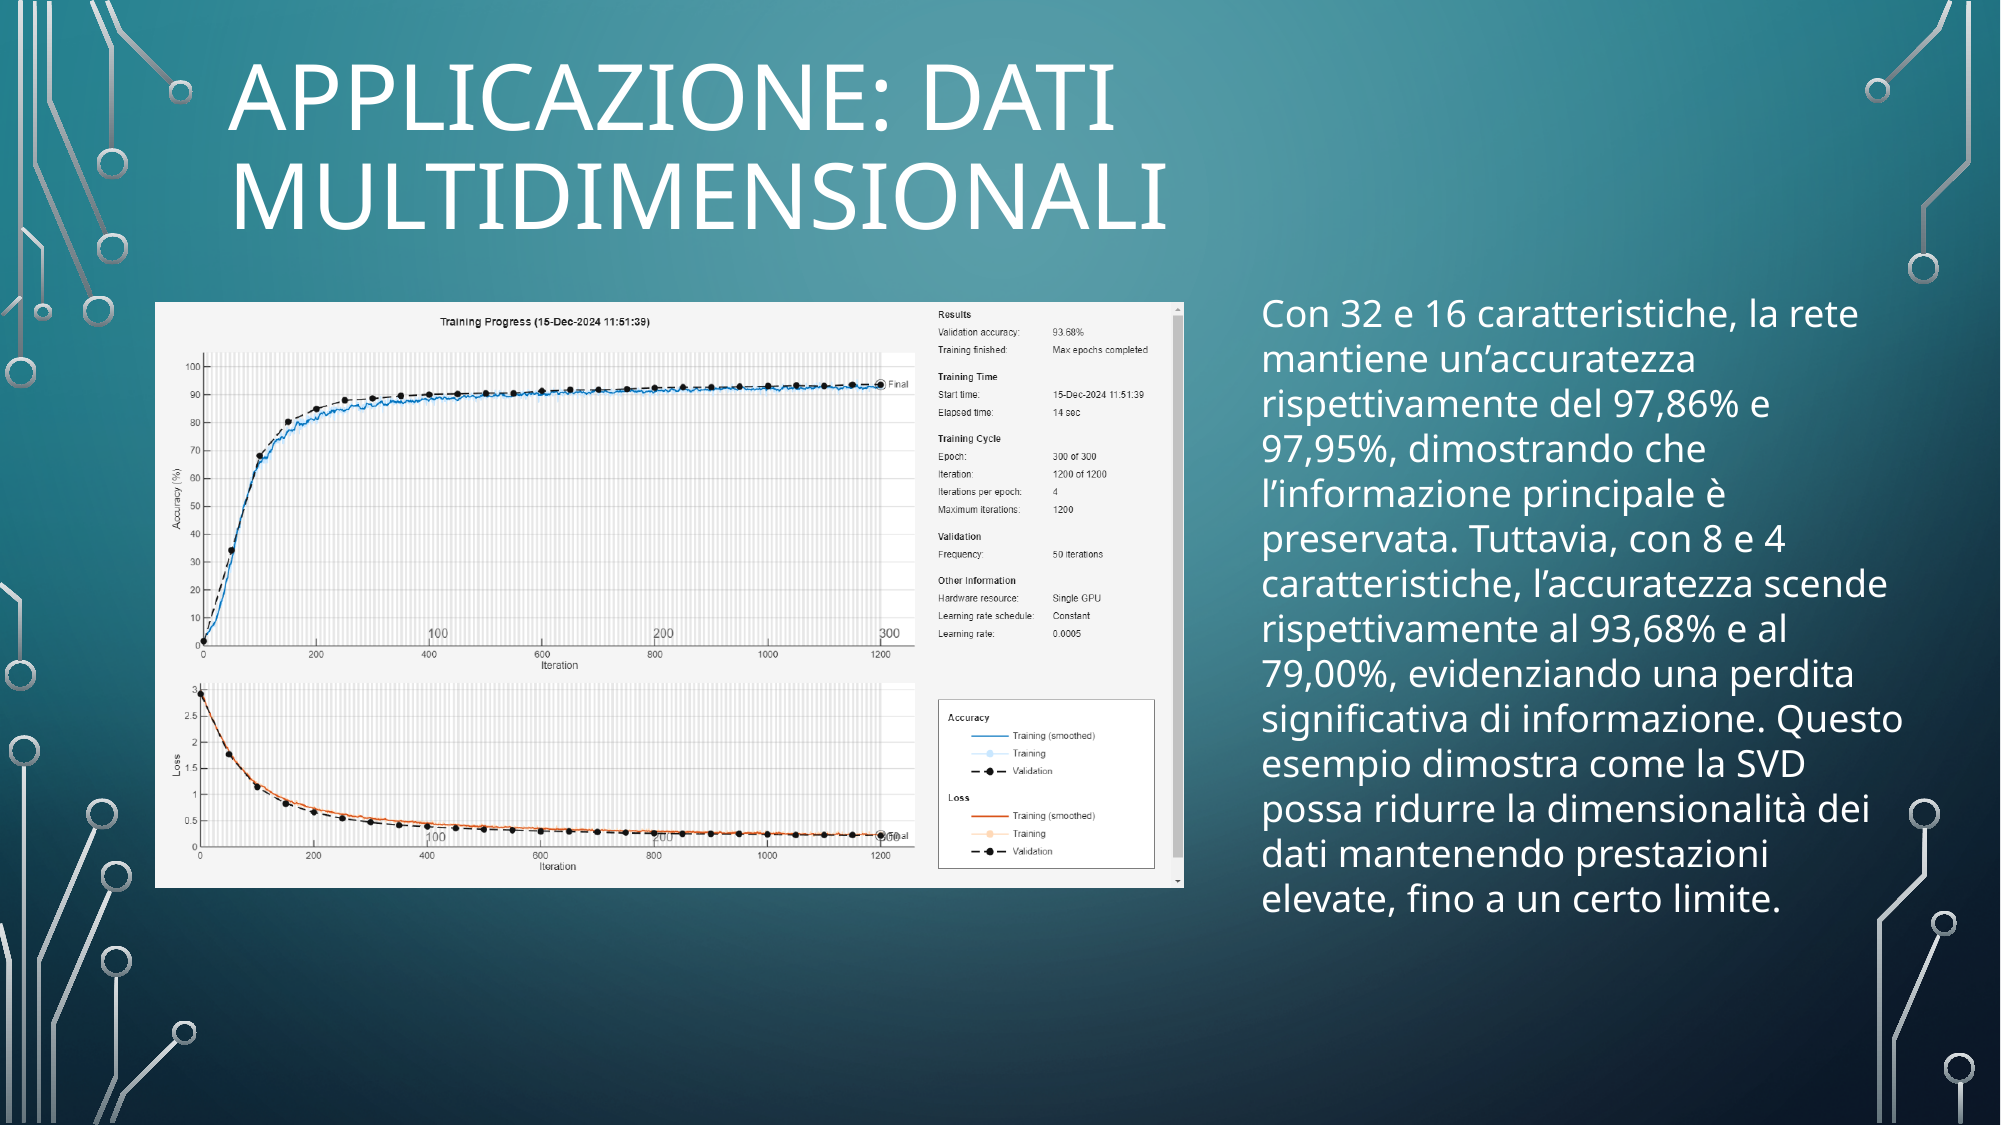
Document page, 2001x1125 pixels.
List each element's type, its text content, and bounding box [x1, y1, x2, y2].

picture [154, 301, 1184, 888]
text_box Con 32 e 16 caratteristiche, la rete mantiene un’accuratezza rispettivamente del 97,86% e 97,95%, dimostrando che l’informazione principale è preservata. Tuttavia, con 8 e 4 caratteristiche, l’accuratezza scende rispettivamente al 93,68% e al 79,00%, evidenziando una perdita significativa di informazione. Questo esempio dimostra come la SVD possa ridurre la dimensionalità dei dati mantenendo prestazioni elevate, fino a un certo limite. [1246, 282, 1923, 927]
title APPLICAZIONE: DATI MULTIDIMENSIONALi [213, 29, 2000, 272]
